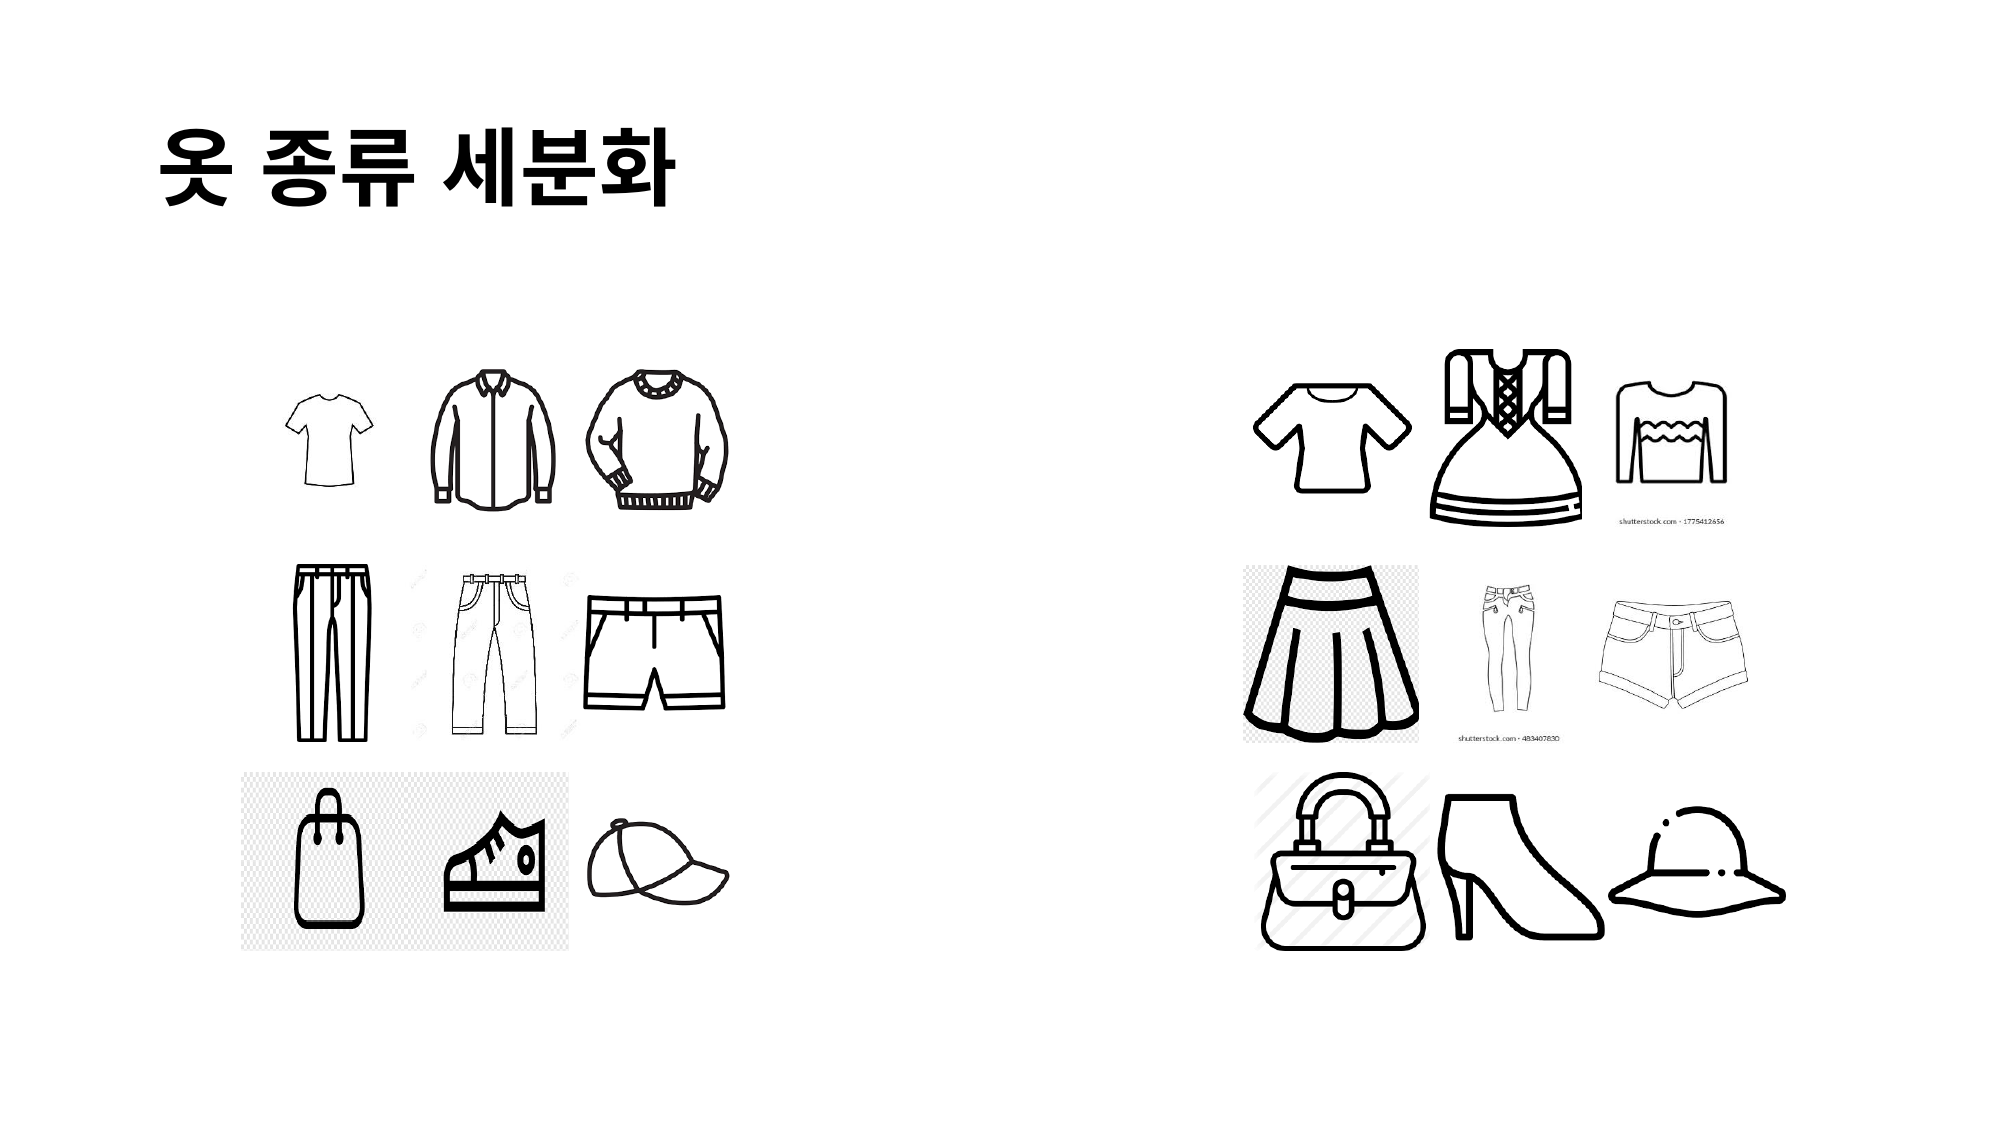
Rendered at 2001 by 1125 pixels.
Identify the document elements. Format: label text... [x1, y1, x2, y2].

picture [240, 351, 746, 529]
picture [1243, 349, 1760, 527]
picture [1243, 565, 1762, 744]
picture [1254, 772, 1786, 951]
title 옷 종류 세분화 [142, 63, 1931, 281]
picture [243, 563, 743, 743]
picture [241, 772, 747, 951]
